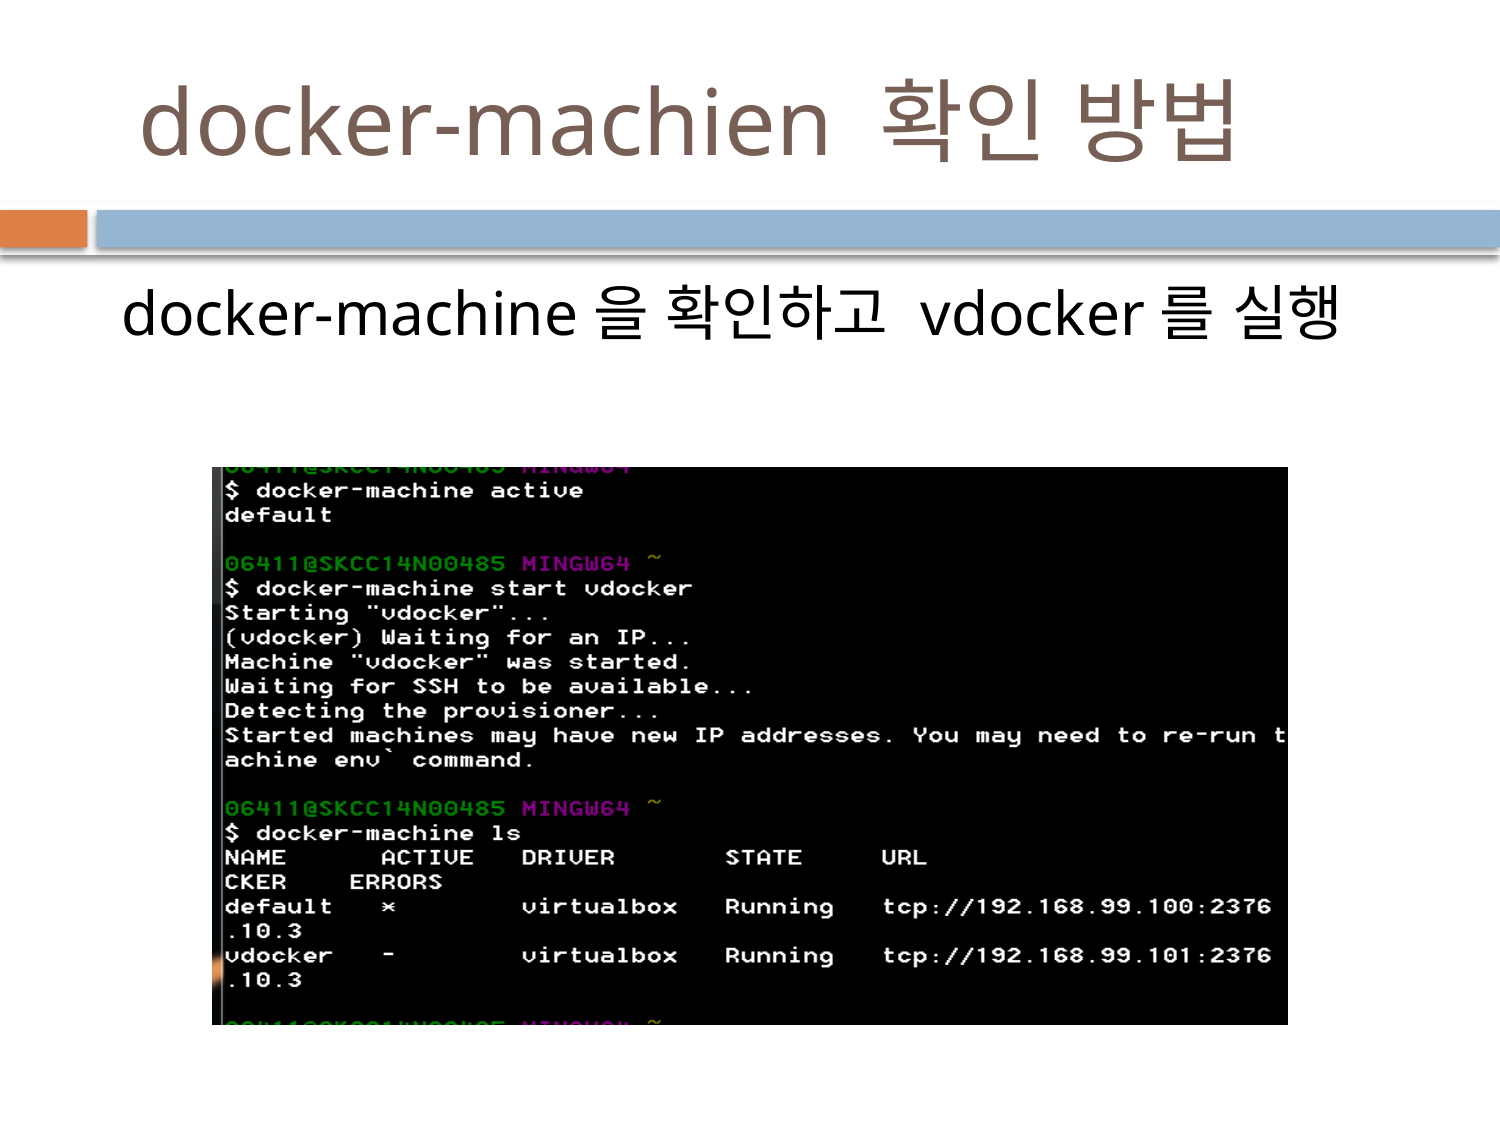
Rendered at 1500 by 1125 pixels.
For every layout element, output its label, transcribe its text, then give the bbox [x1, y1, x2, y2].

picture [212, 467, 1288, 1026]
list docker-machine을 확인하고 vdocker를 실행 [75, 267, 1425, 463]
title docker-machien 확인 방법 [100, 37, 1438, 200]
